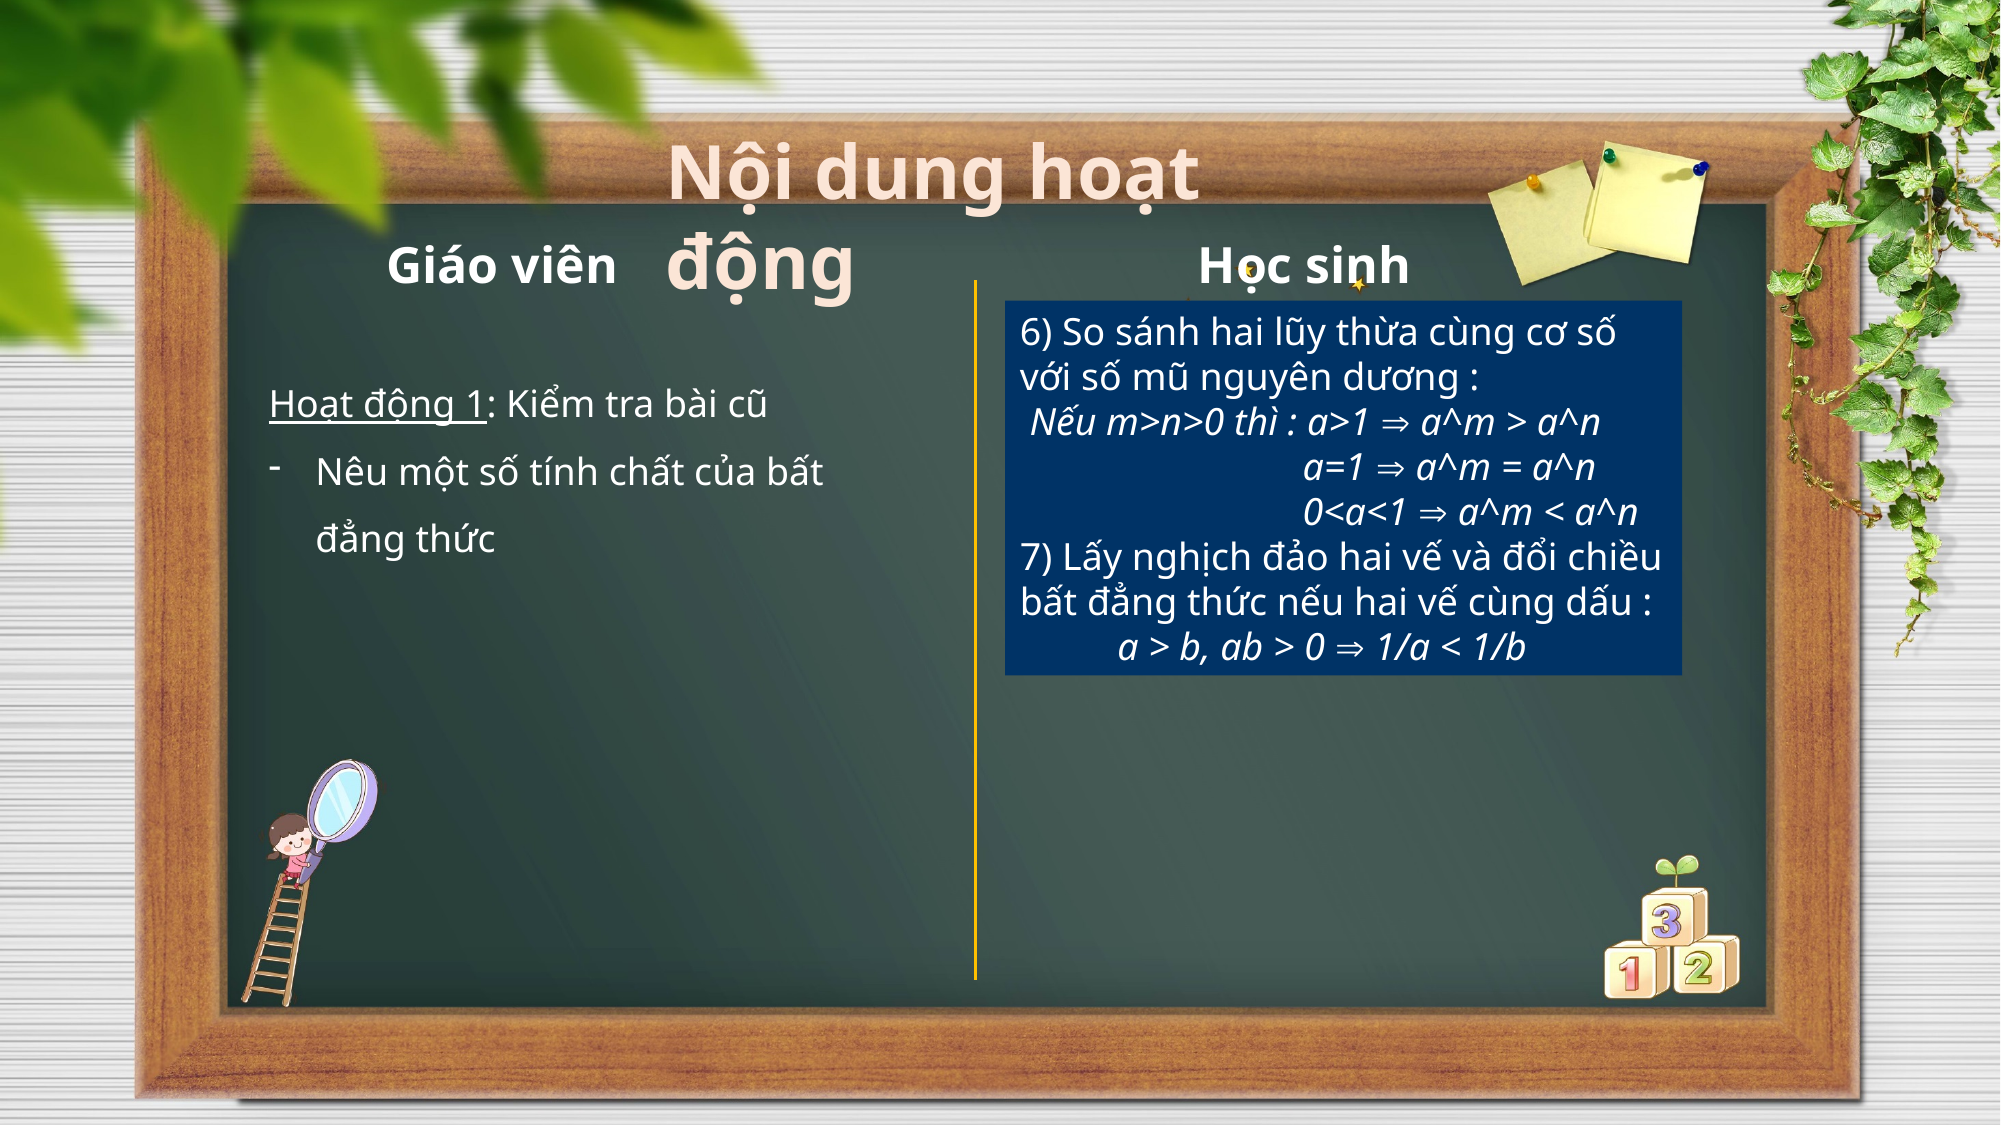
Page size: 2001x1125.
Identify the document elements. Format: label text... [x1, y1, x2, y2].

text_box Hoạt động 1: Kiểm tra bài cũ Nêu một số tính chất của bất đẳng thức [253, 350, 931, 703]
text_box Học sinh [1182, 226, 1462, 300]
picture [0, 0, 2001, 1125]
text_box Nội dung hoạt động [650, 117, 1338, 313]
text_box 6) So sánh hai lũy thừa cùng cơ số với số mũ nguyên dương : Nếu m>n>0 thì : a>1  a^m > a^n a=1  a^m = a^n 0<a<1  a^m < a^n 7) Lấy nghịch đảo hai vế và đổi chiều bất đẳng thức nếu hai vế cùng dấu : a > b, ab > 0  1/a < 1/b [1005, 300, 1683, 676]
text_box Giáo viên [371, 226, 651, 350]
